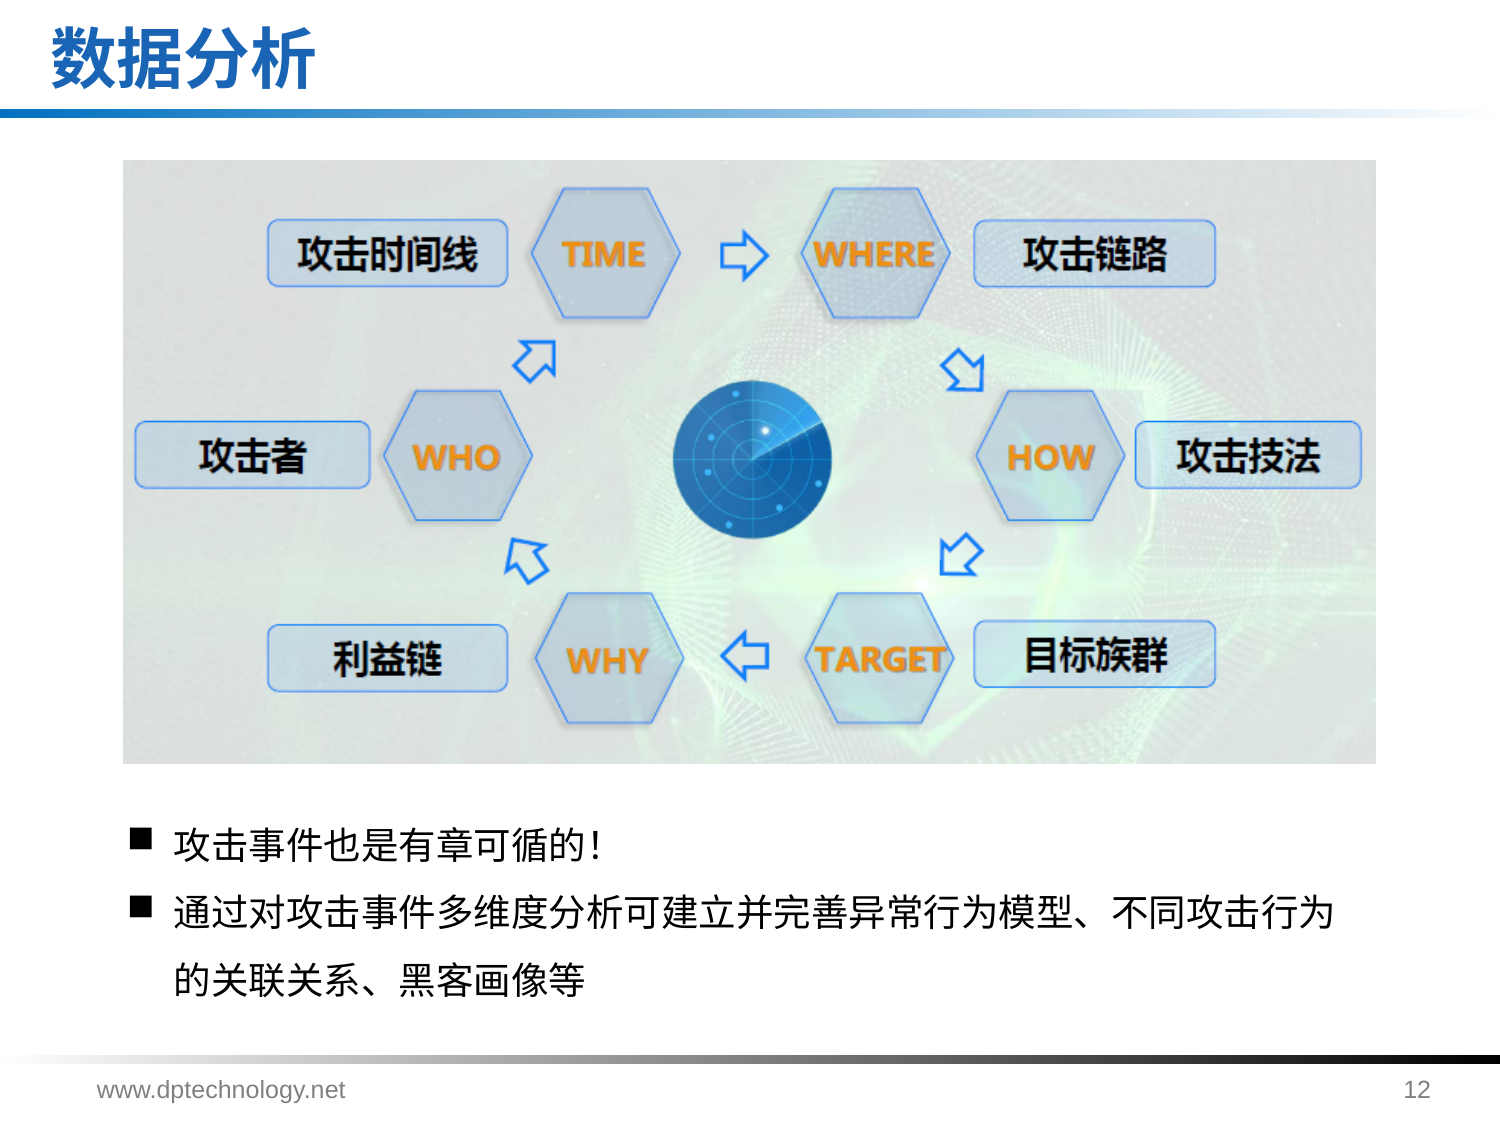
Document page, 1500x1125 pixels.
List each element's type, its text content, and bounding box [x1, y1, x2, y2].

text_box 攻击事件也是有章可循的！ 通过对攻击事件多维度分析可建立并完善异常行为模型、不同攻击行为的关联关系、黑客画像等 [112, 791, 1365, 1009]
text_box 数据分析 [35, 23, 903, 90]
picture [123, 160, 1377, 764]
